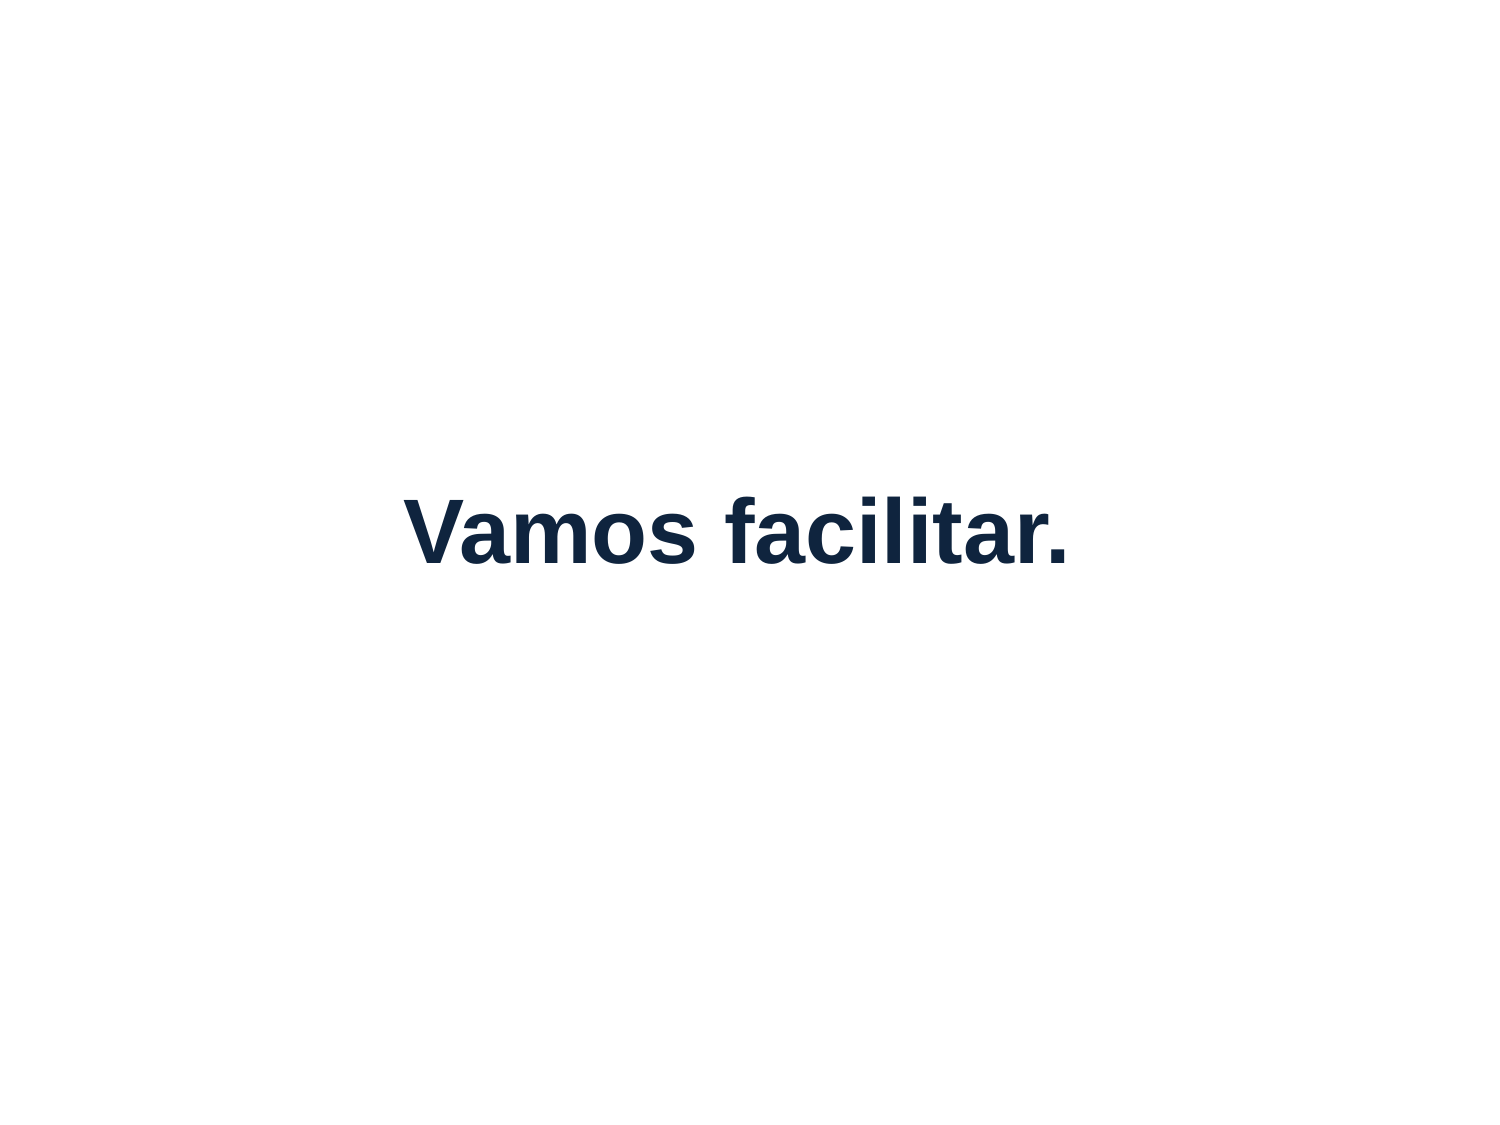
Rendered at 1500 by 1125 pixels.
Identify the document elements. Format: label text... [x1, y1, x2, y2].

title Vamos facilitar. [75, 432, 1425, 621]
